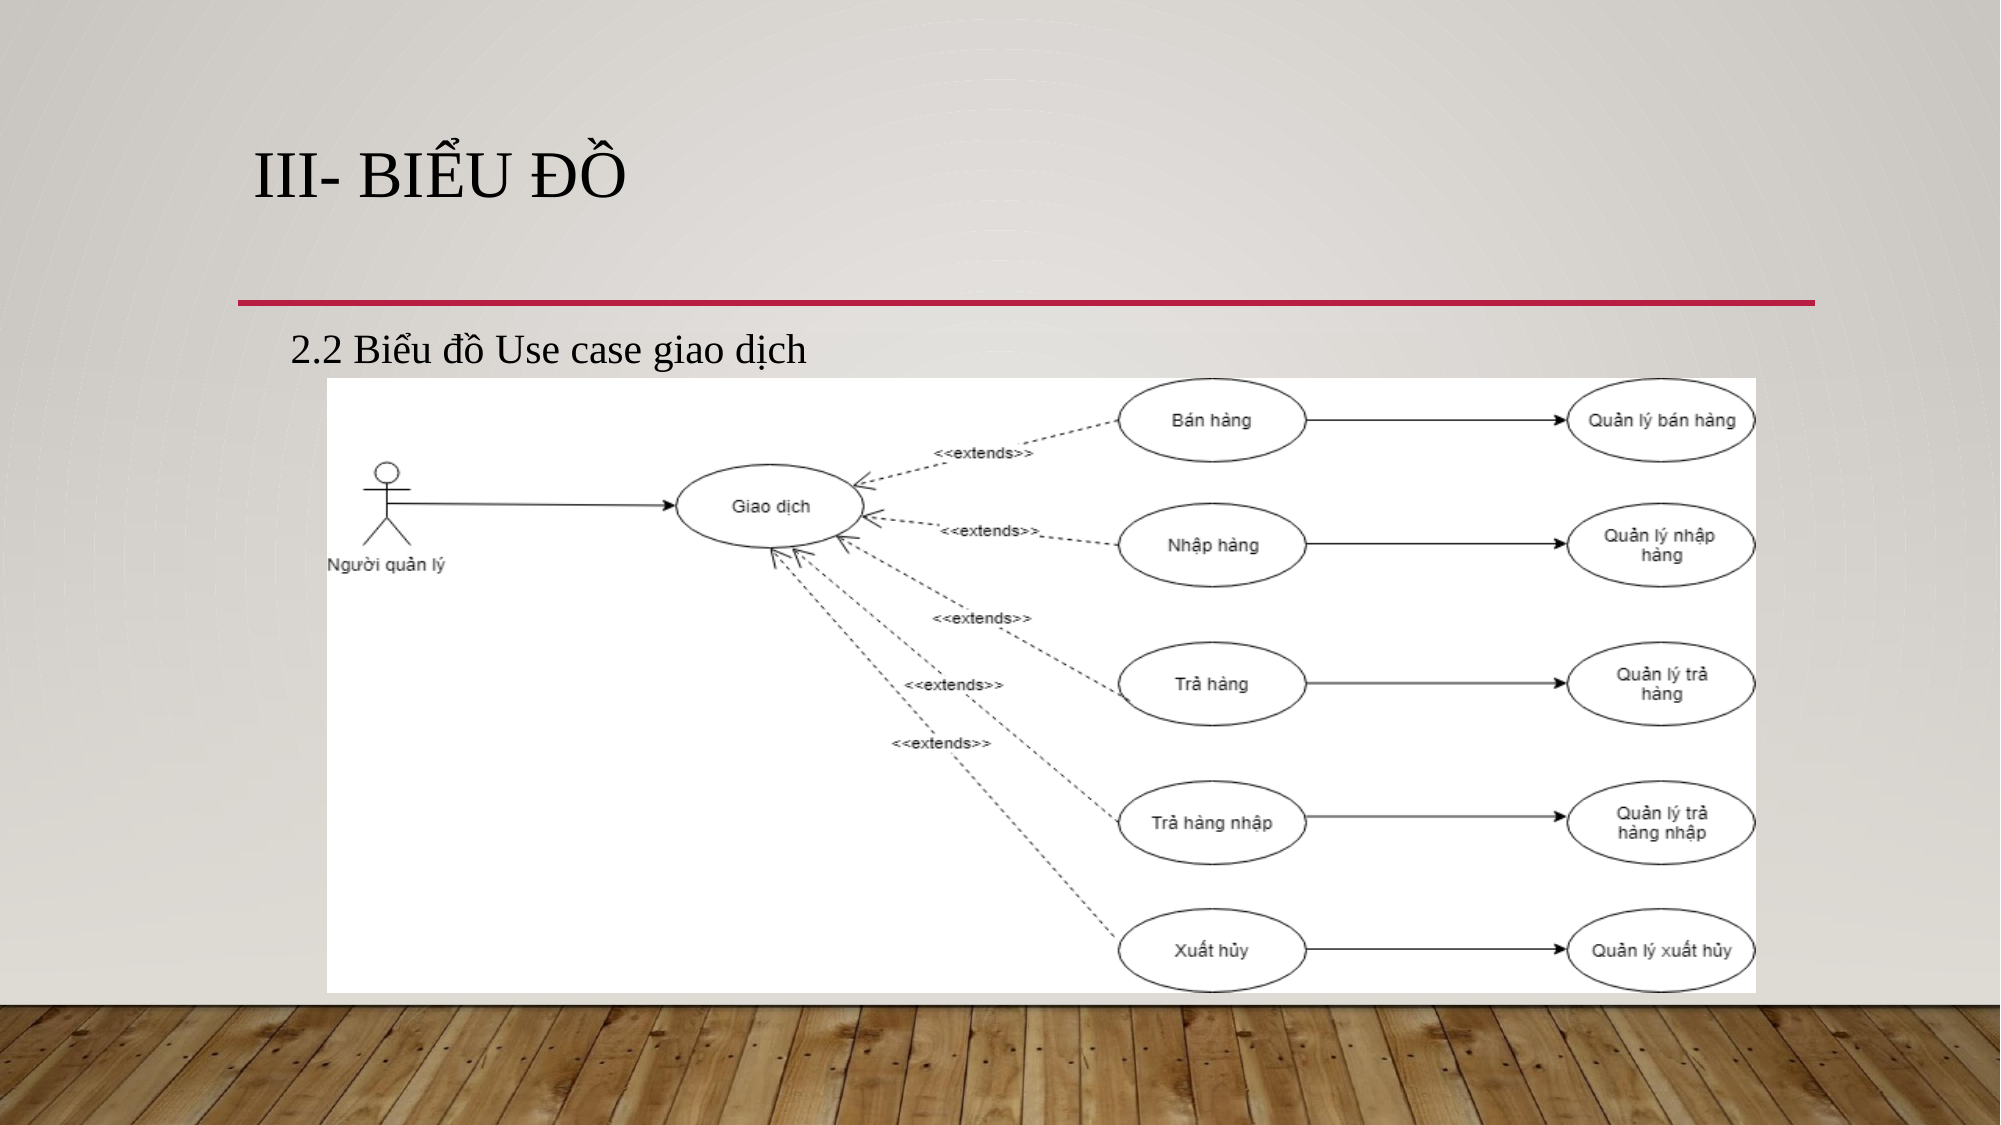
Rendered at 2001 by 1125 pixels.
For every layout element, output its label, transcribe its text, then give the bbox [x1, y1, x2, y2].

picture [0, 1005, 2000, 1125]
title III- BIỂU ĐỒ [238, 131, 1814, 305]
picture [327, 378, 1757, 994]
list 2.2 Biểu đồ Use case giao dịch [238, 305, 1814, 871]
